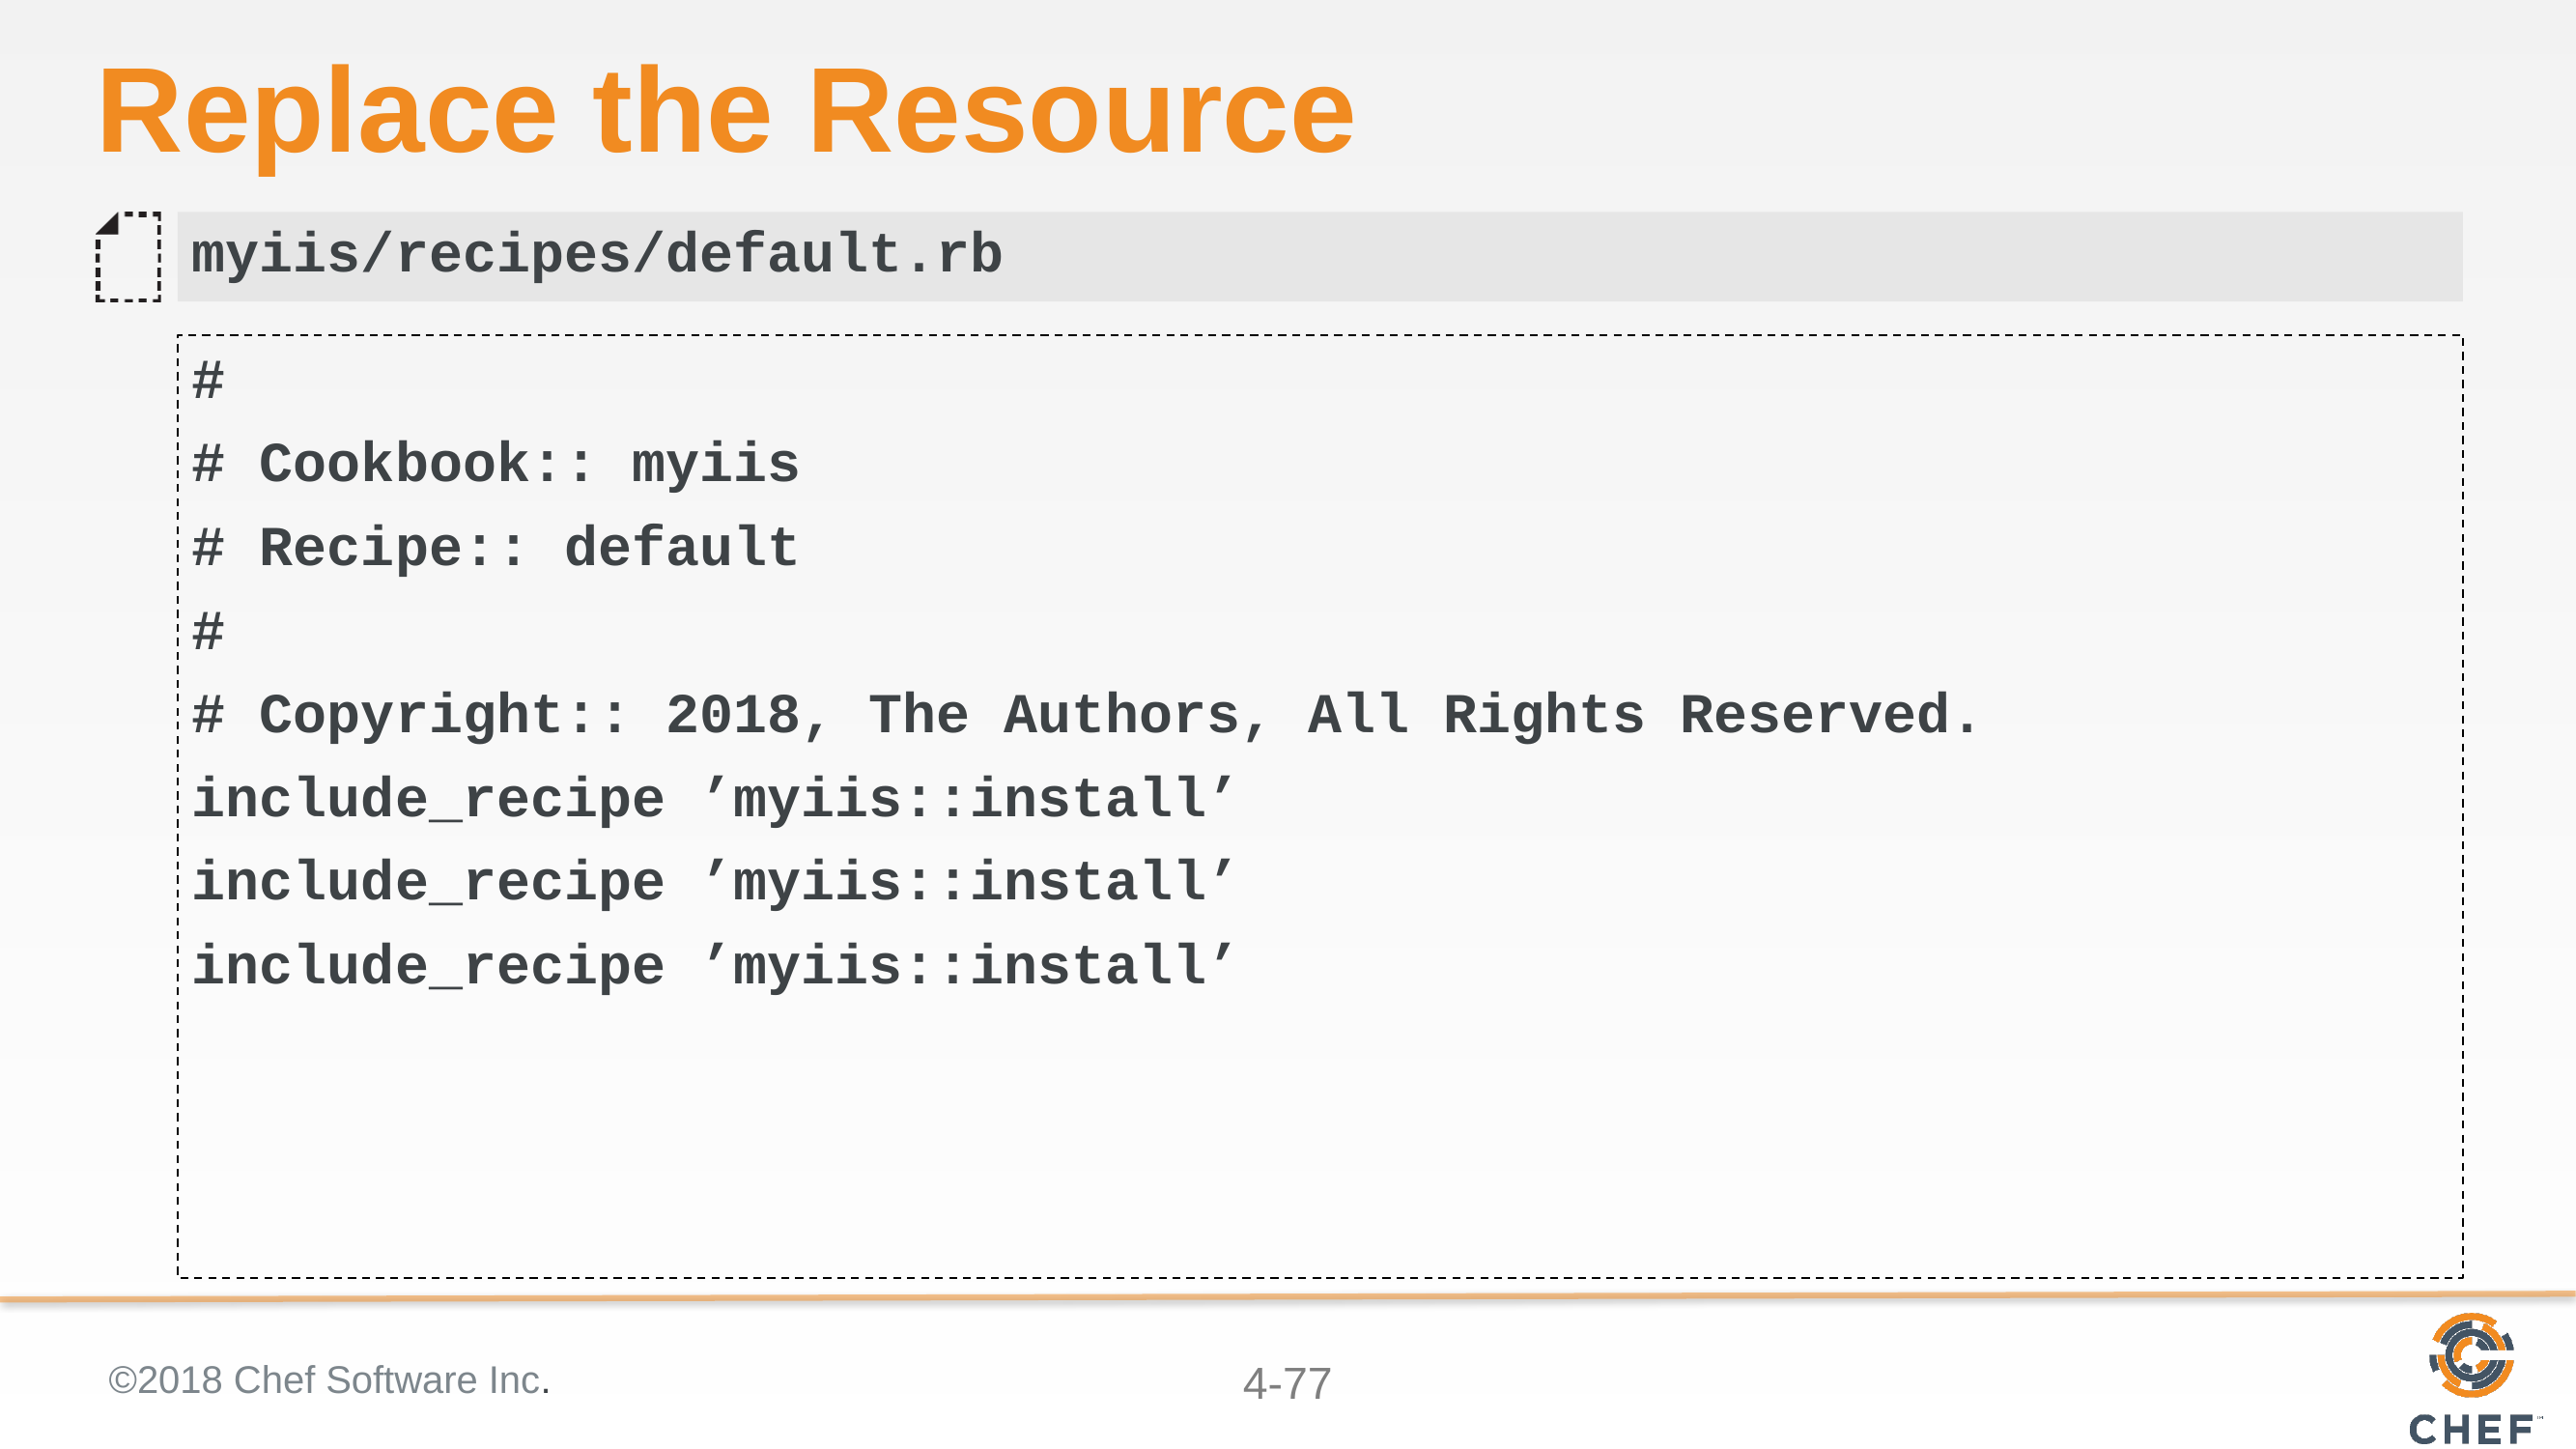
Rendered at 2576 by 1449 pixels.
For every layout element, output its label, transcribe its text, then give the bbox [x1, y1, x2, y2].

list # # Cookbook:: myiis # Recipe:: default # # Copyright:: 2018, The Authors, All Rights Reserved. include_recipe ’myiis::install’ include_recipe ’myiis::install’ include_recipe ’myiis::install’ [177, 334, 2464, 1279]
picture [2399, 1297, 2551, 1449]
title Replace the Resource [96, 48, 2463, 180]
list myiis/recipes/default.rb [177, 212, 2463, 302]
